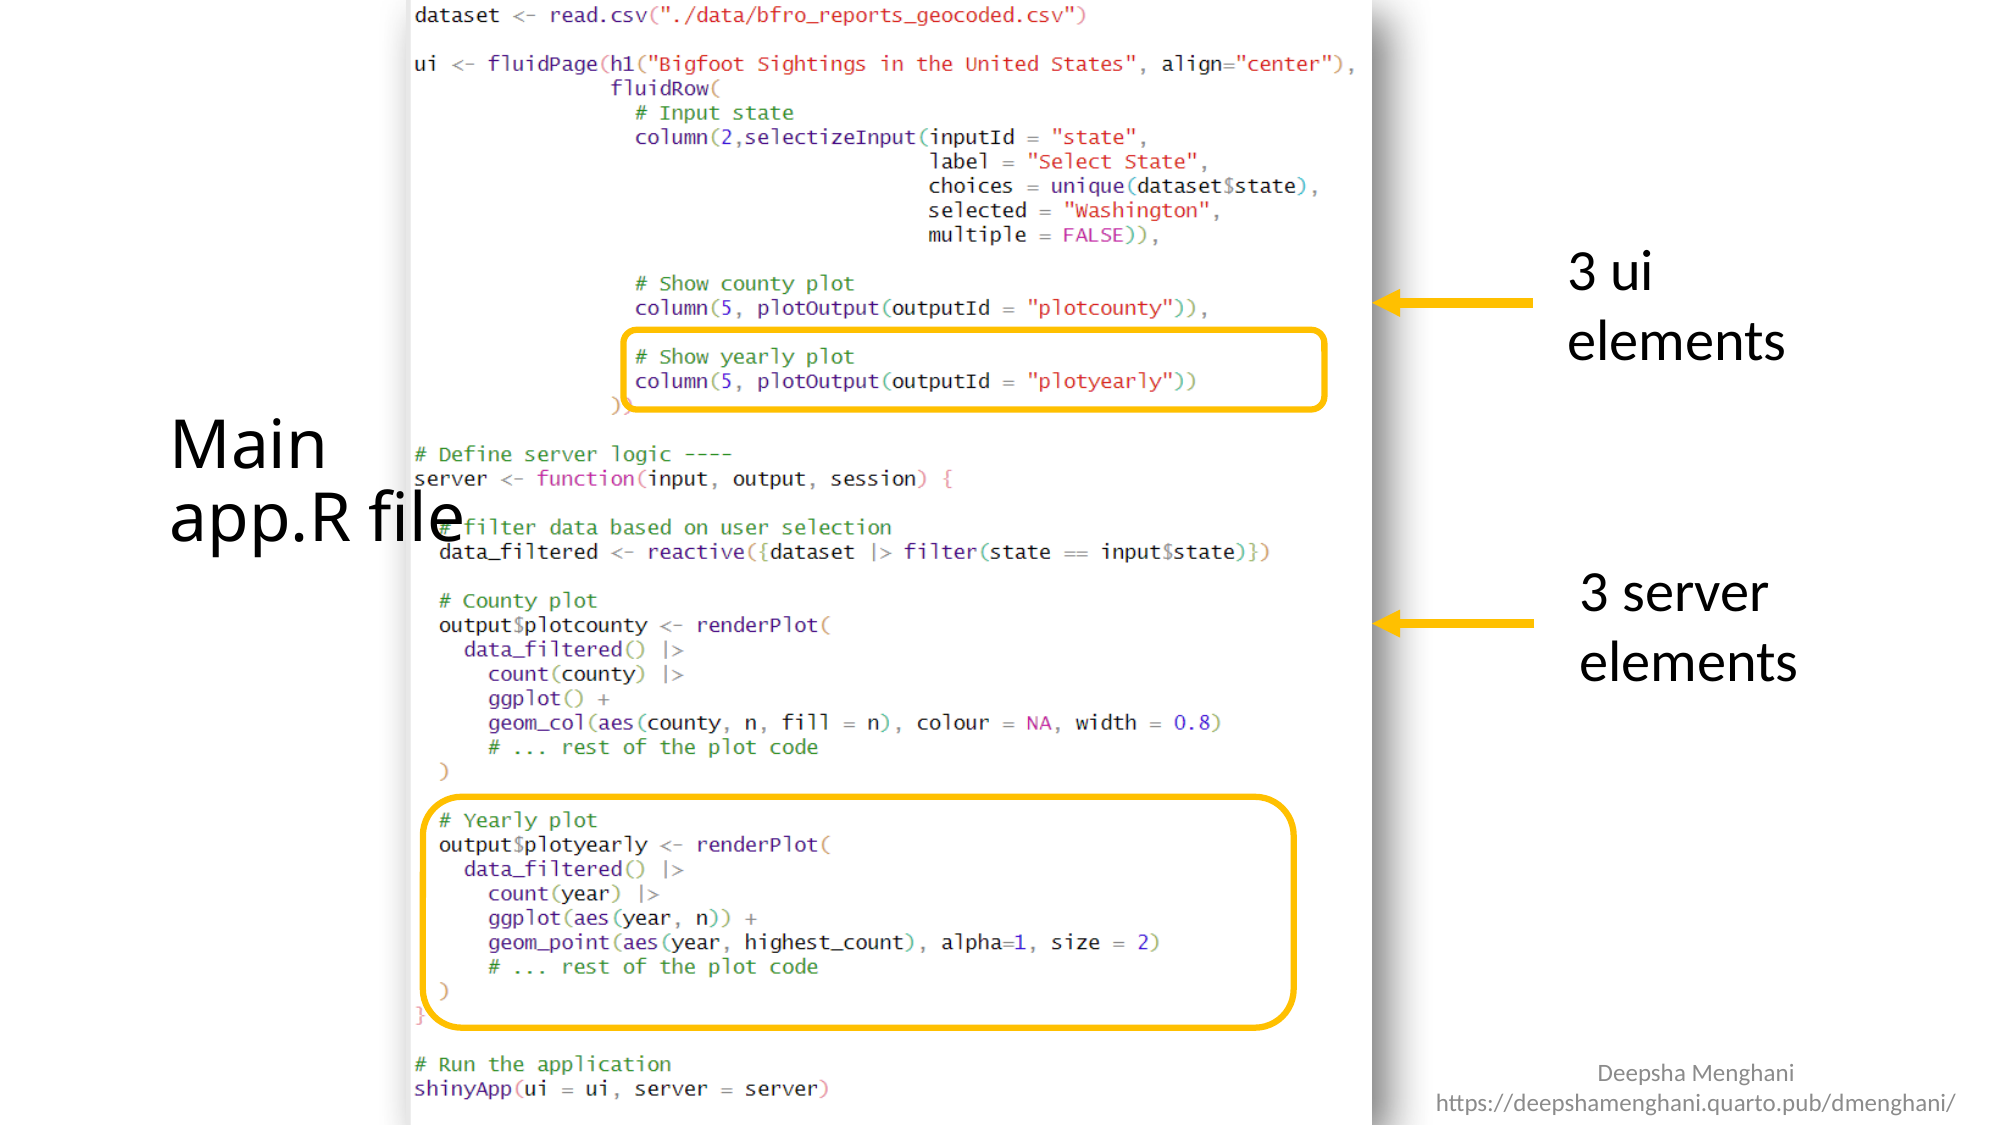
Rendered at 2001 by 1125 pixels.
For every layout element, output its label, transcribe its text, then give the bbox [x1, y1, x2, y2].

footer Deepsha Menghani https://deepshamenghani.quarto.pub/dmenghani/ [1418, 1056, 1975, 1117]
title Main app.R file [154, 374, 406, 592]
picture [406, 0, 1372, 1125]
text_box 3 server elements [1565, 545, 1905, 700]
text_box 3 ui elements [1552, 224, 1893, 380]
